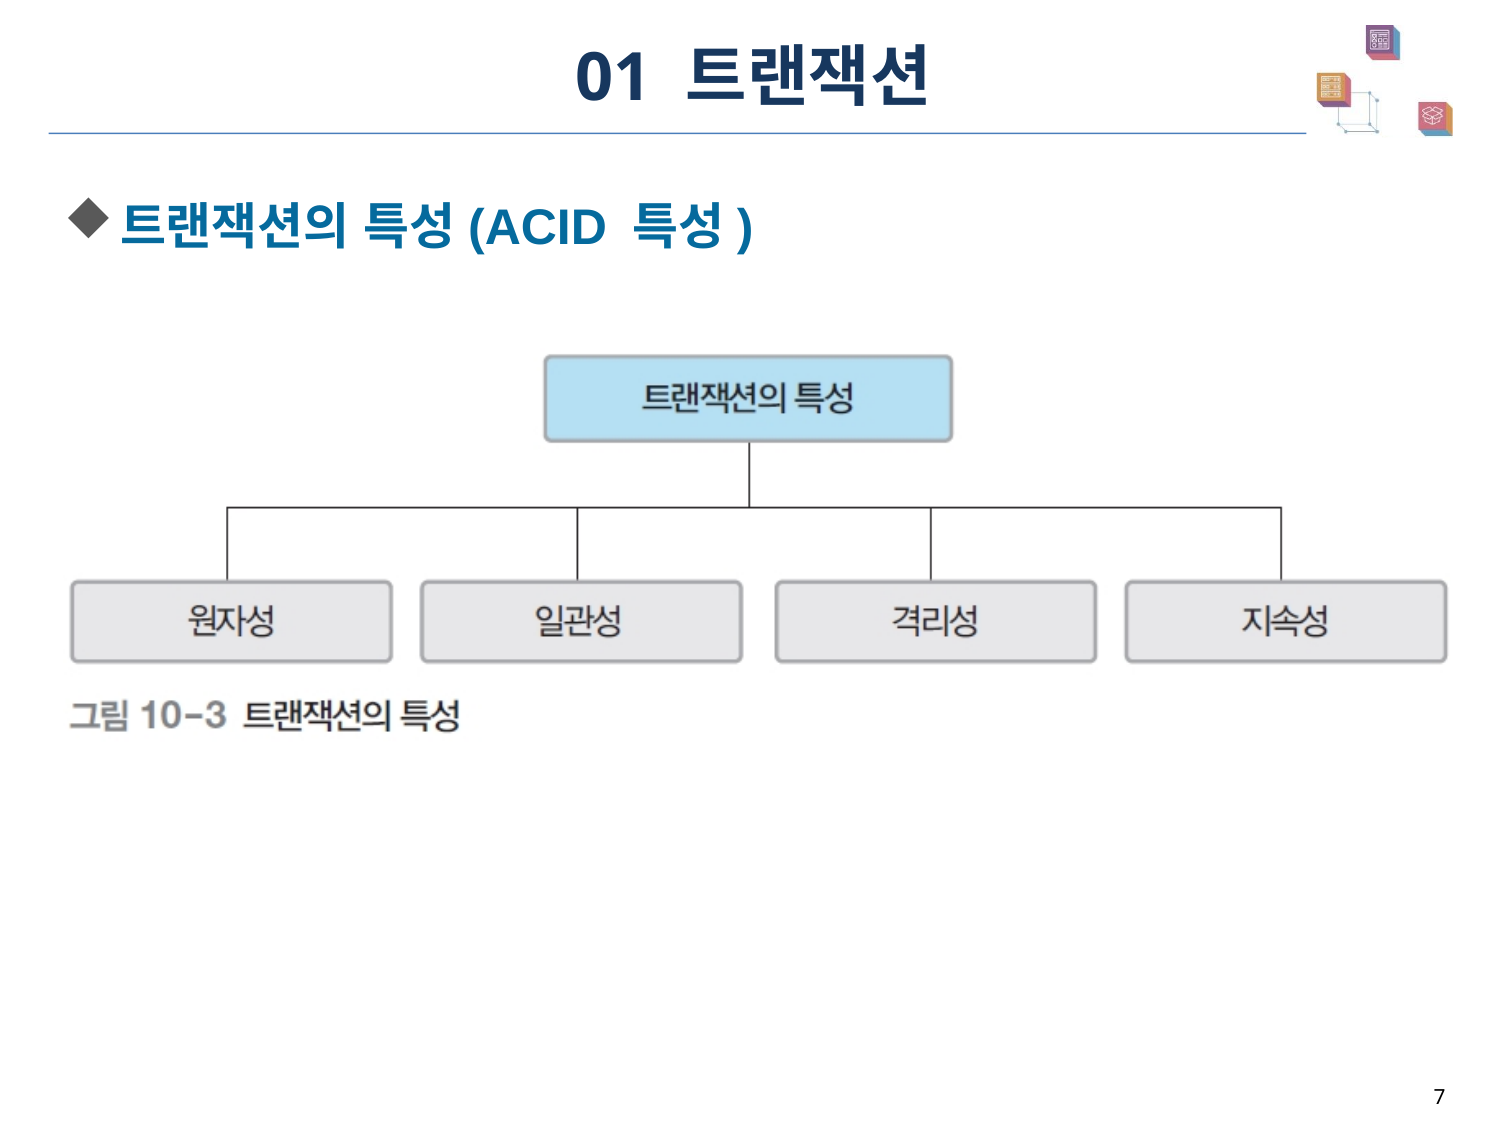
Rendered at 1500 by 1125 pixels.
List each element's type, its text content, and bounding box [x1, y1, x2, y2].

list 트랜잭션의 특성(ACID 특성) [48, 187, 1452, 1097]
picture [1316, 123, 1453, 138]
title 01 트랜잭션 [48, 25, 1459, 123]
picture [63, 348, 1459, 745]
